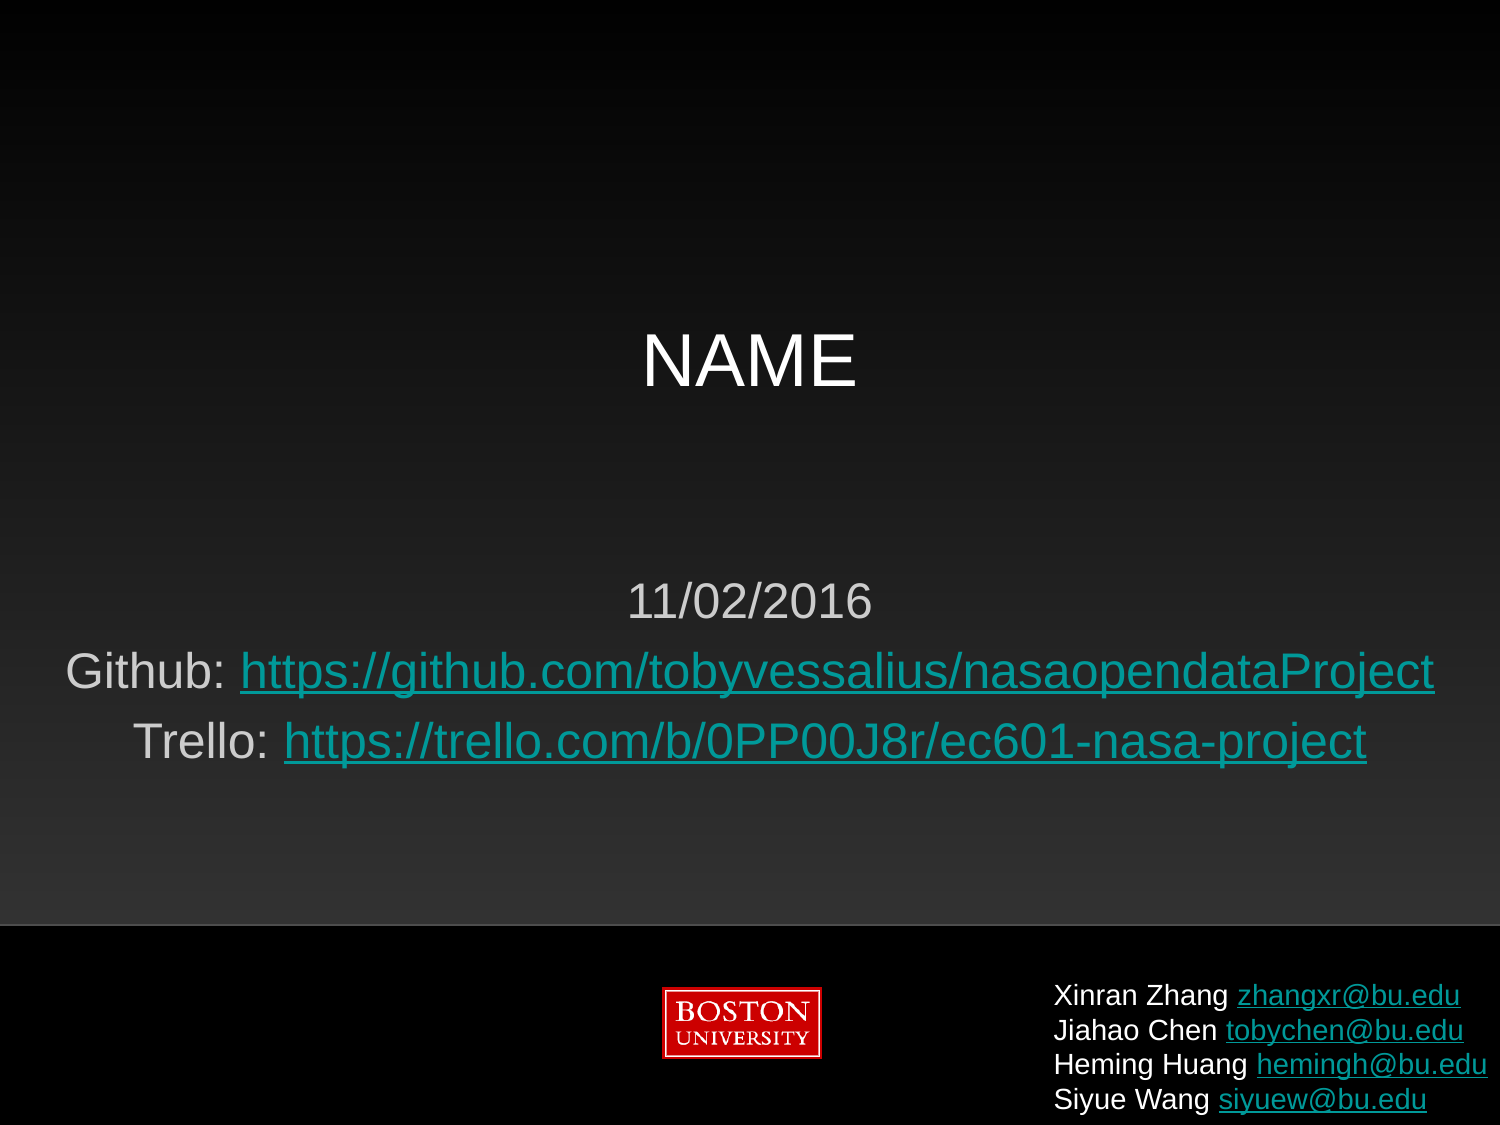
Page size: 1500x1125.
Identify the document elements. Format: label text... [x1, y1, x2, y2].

title NAME [112, 262, 1388, 450]
subtitle 11/02/2016 Github: https://github.com/tobyvessalius/nasaopendataProject Trello: https://trello.com/b/0PP00J8r/ec601-nasa-project [25, 561, 1475, 849]
picture [662, 987, 822, 1059]
text_box Xinran Zhang zhangxr@bu.edu Jiahao Chen tobychen@bu.edu Heming Huang hemingh@bu.edu Siyue Wang siyuew@bu.edu [1038, 968, 1500, 1123]
